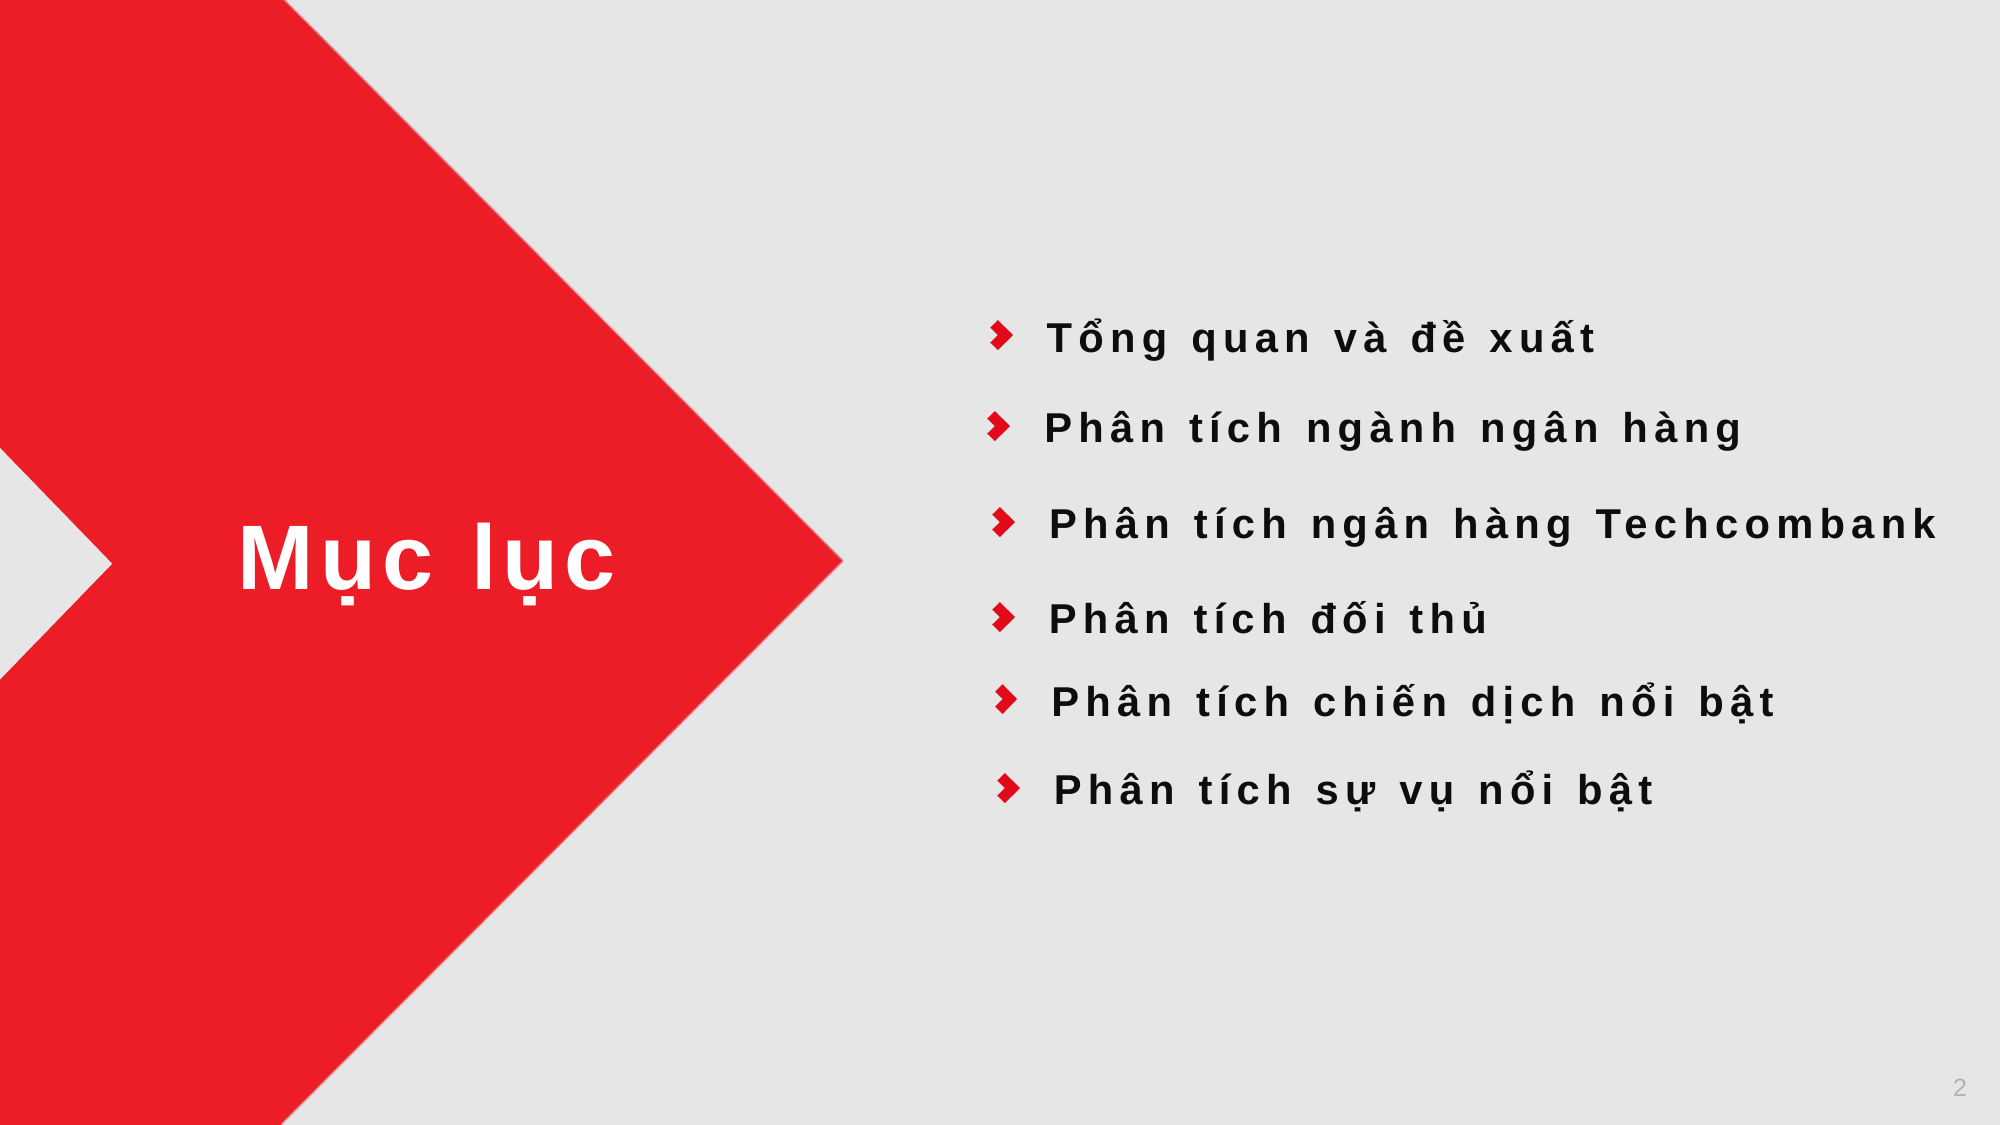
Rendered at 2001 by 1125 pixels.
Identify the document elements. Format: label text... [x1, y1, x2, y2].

text_box [0, 446, 114, 681]
slide_number 2 [1532, 1056, 1983, 1117]
picture [0, 0, 2000, 1125]
text_box Mục lục [14, 503, 632, 745]
